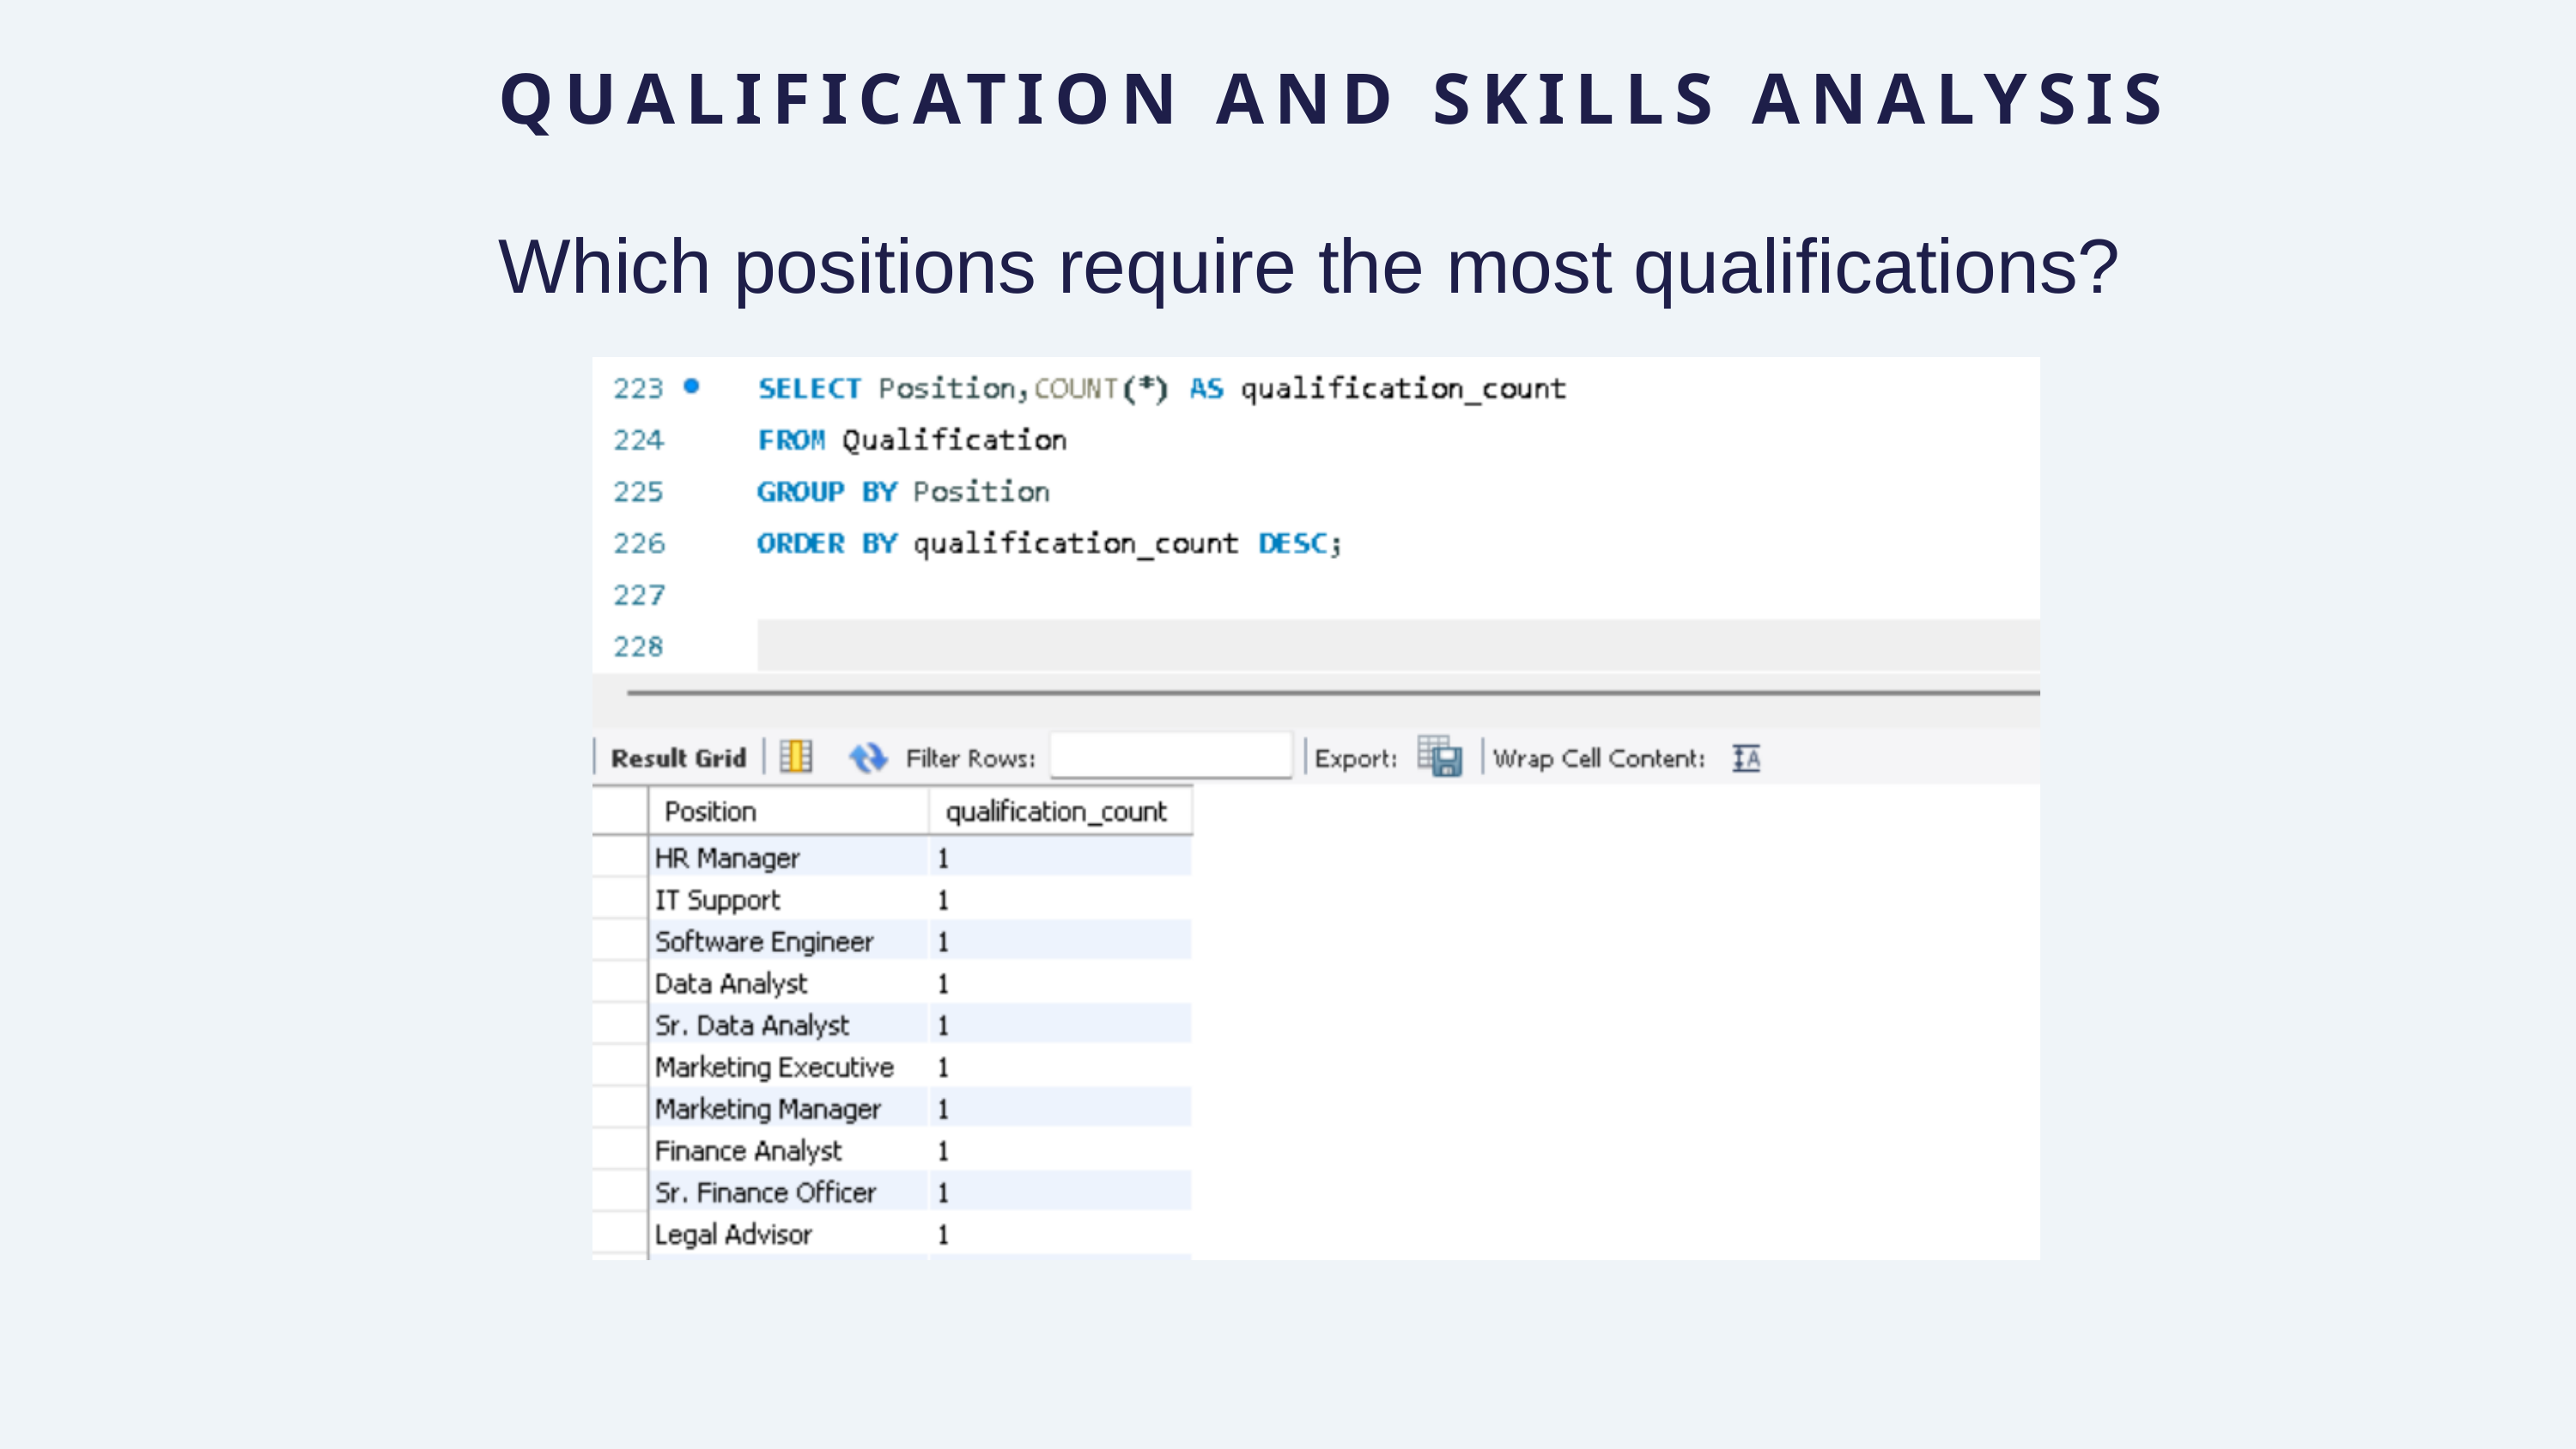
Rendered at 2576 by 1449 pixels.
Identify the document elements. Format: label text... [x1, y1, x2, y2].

text_box QUALIFICATION AND SKILLS ANALYSIS [498, 67, 2287, 210]
text_box [592, 416, 2041, 1260]
text_box Which positions require the most qualifications? [498, 200, 2576, 416]
